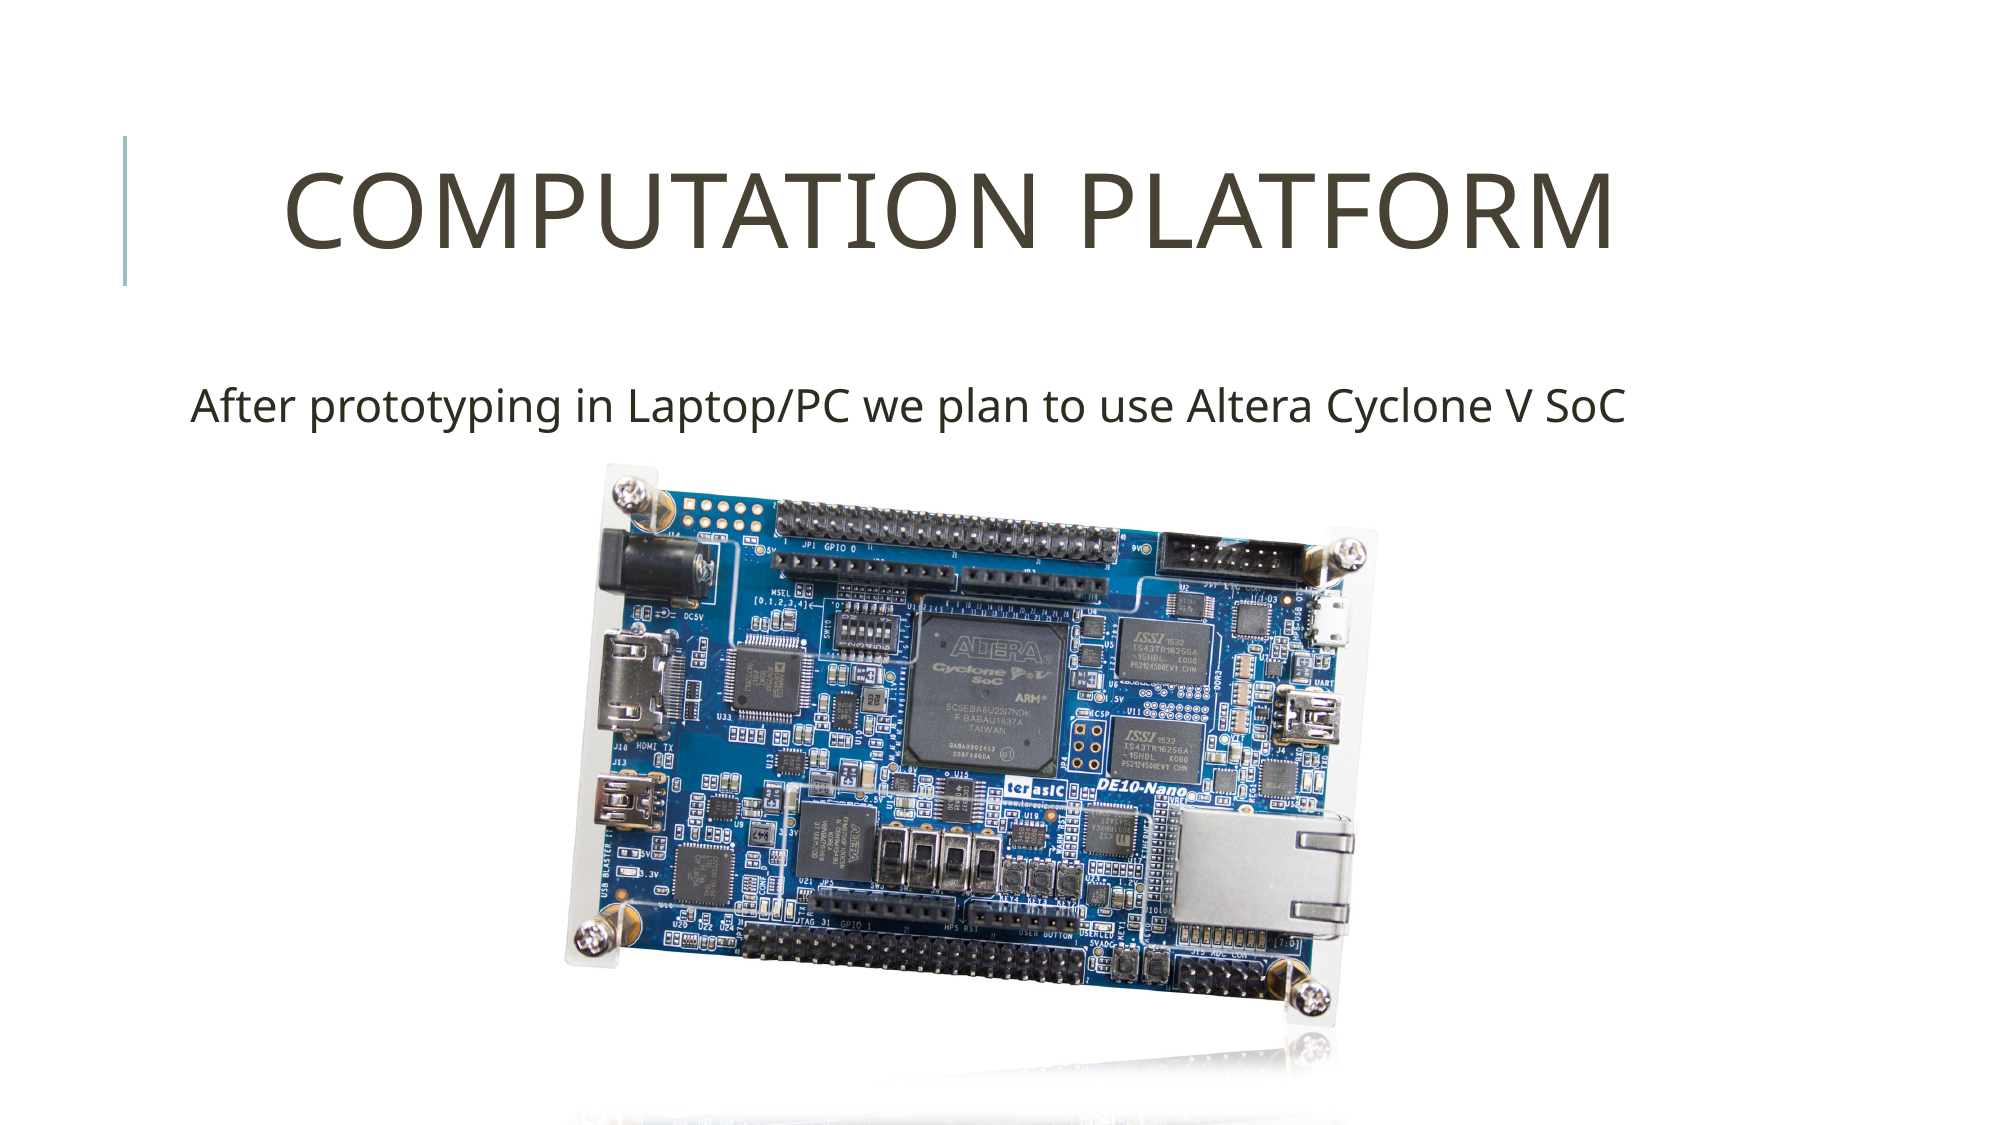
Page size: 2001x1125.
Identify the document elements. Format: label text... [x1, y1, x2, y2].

picture [543, 463, 1387, 1125]
list After prototyping in Laptop/PC we plan to use Altera Cyclone V SoC [168, 375, 1763, 1035]
title Computation Platform [168, 96, 1763, 342]
